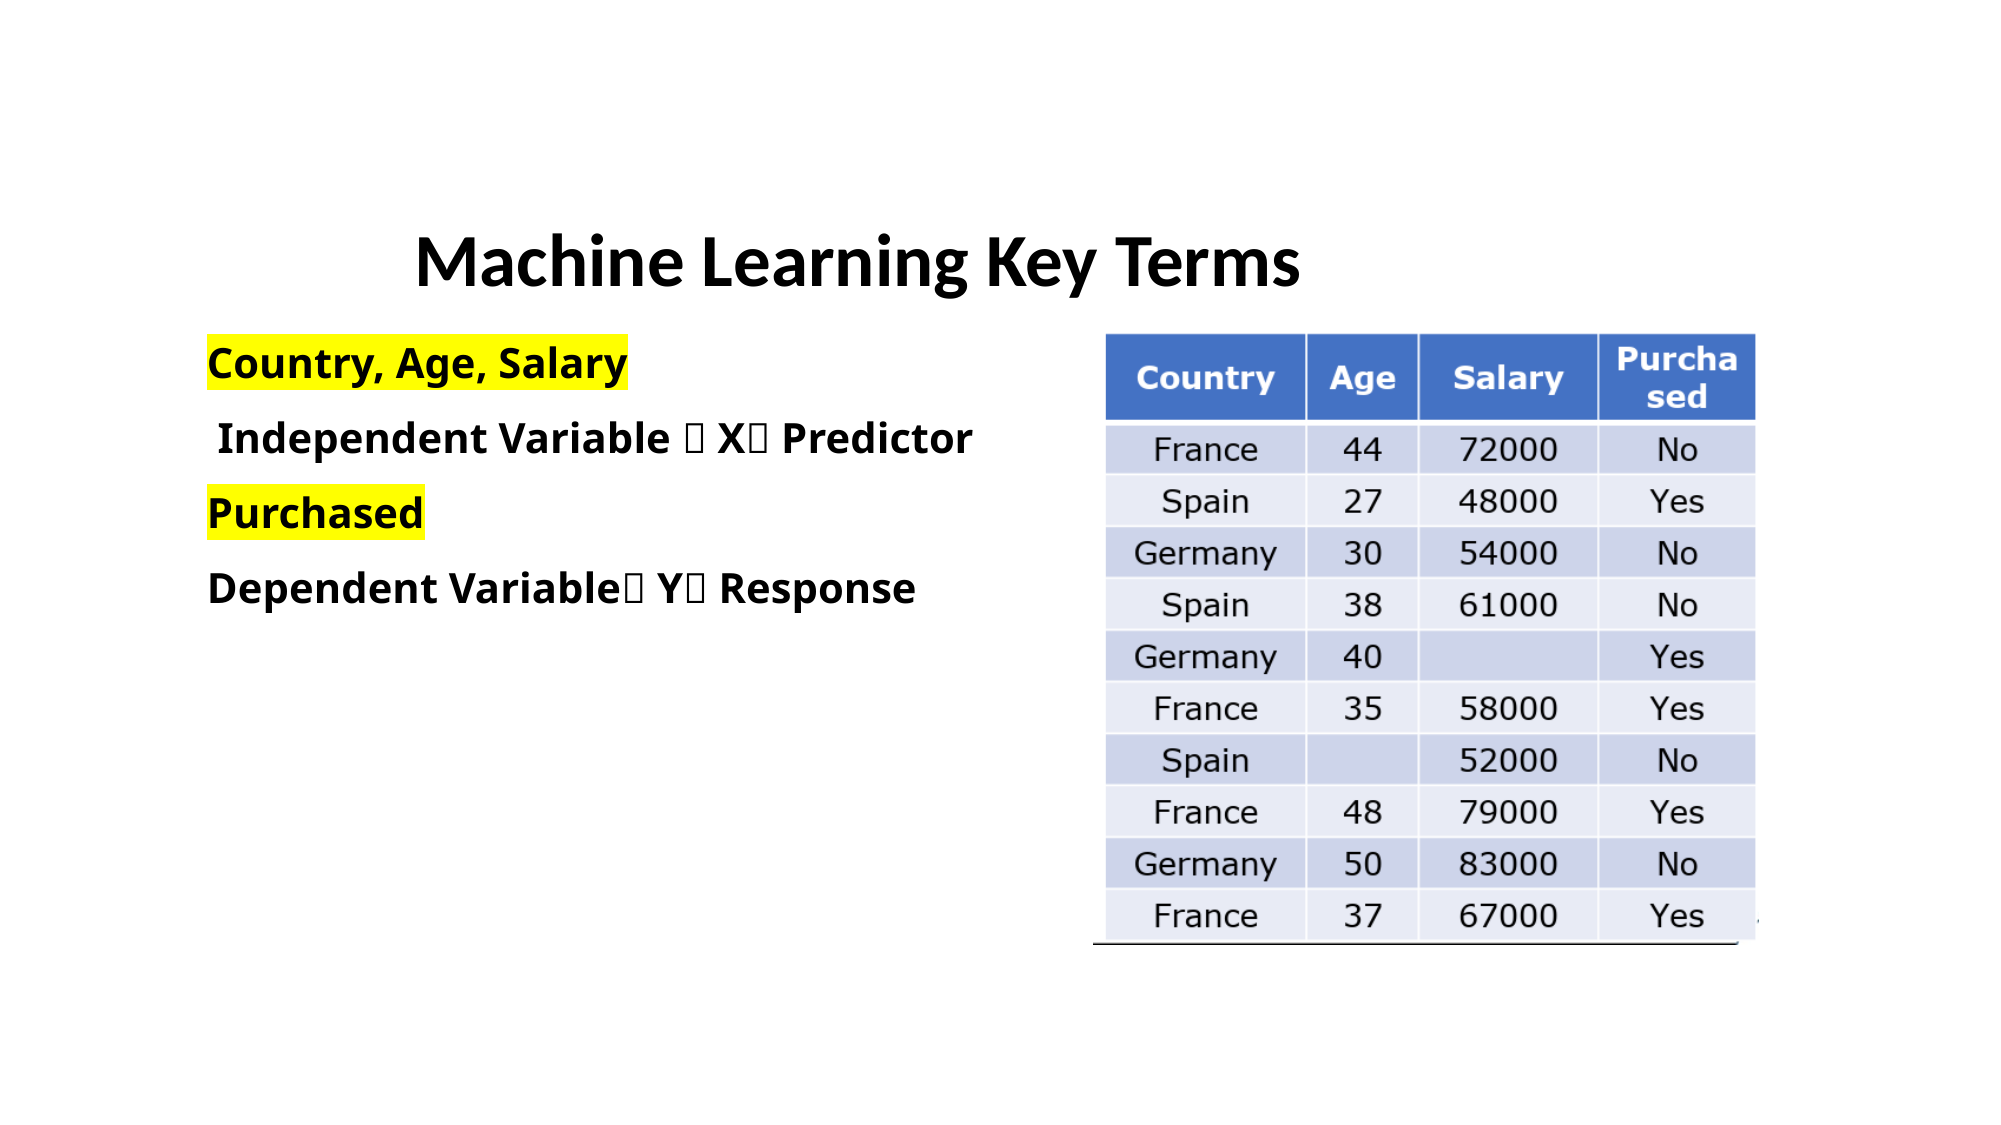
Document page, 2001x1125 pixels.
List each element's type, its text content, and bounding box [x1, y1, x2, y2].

picture [1093, 328, 1759, 945]
text_box Machine Learning Key Terms [399, 204, 1318, 328]
text_box Country, Age, Salary Independent Variable  X Predictor Purchased Dependent Variable Y Response [191, 303, 1218, 694]
